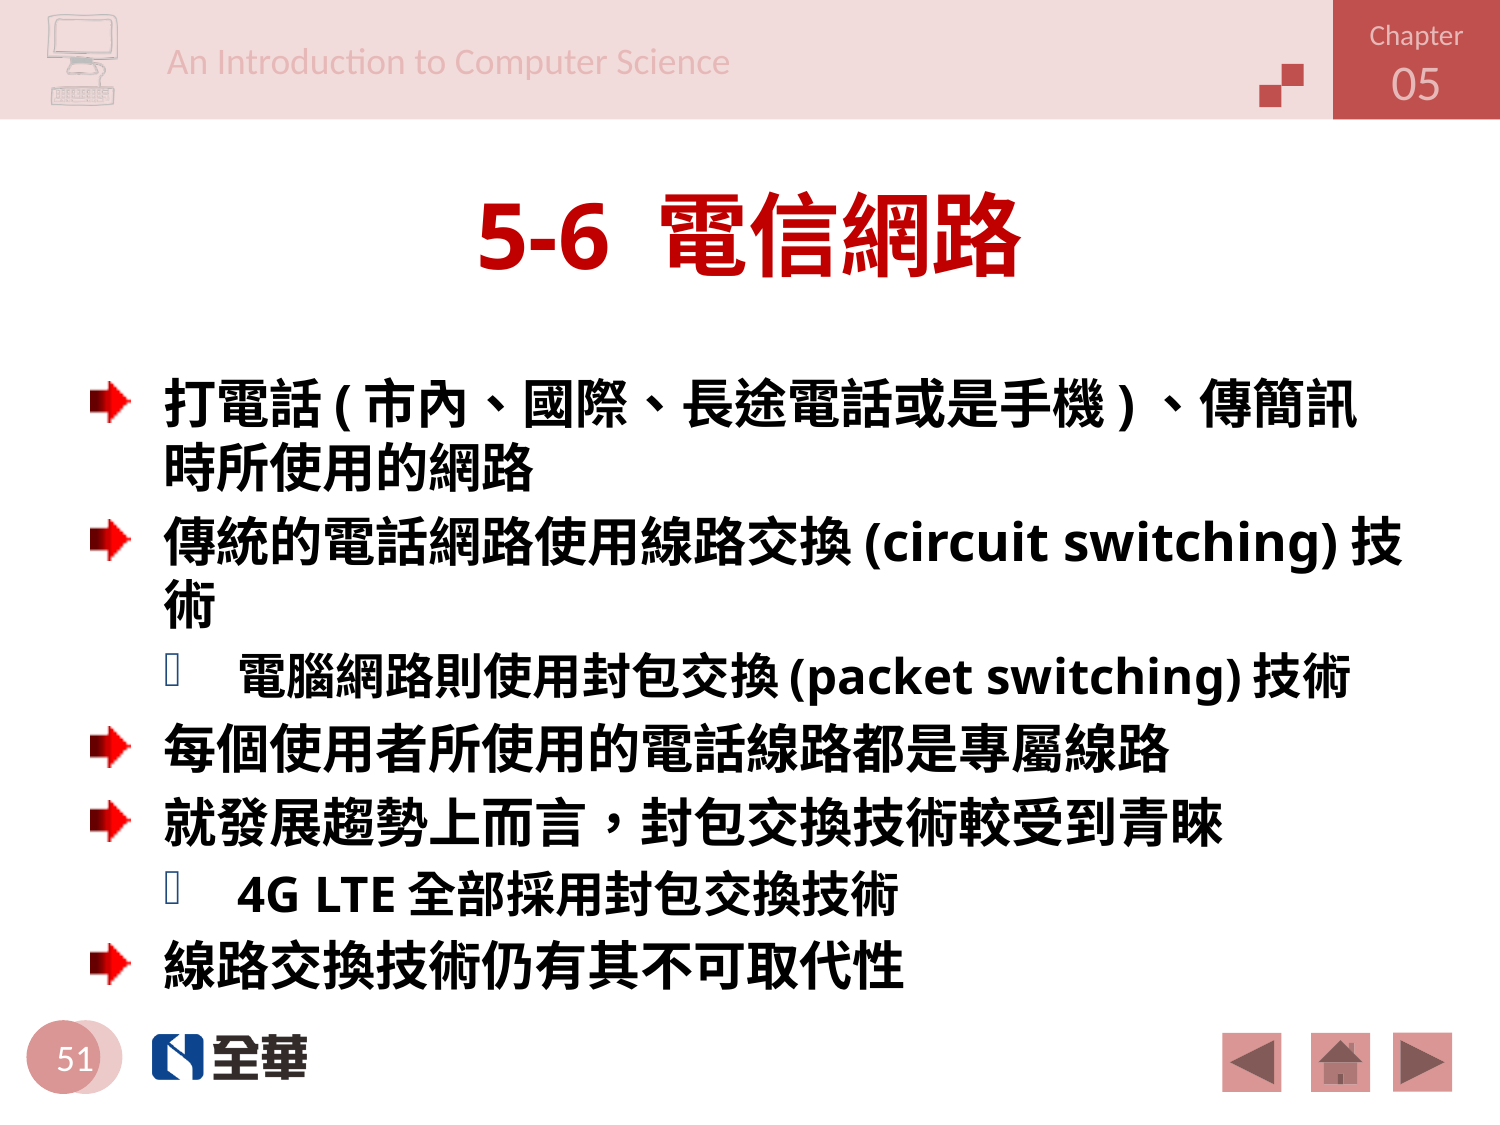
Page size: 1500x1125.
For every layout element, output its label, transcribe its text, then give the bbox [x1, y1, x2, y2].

picture [90, 943, 131, 985]
picture [90, 519, 131, 561]
title 5-6 電信網路 [75, 138, 1425, 327]
picture [152, 1034, 307, 1080]
picture [90, 381, 131, 423]
picture [90, 726, 131, 768]
picture [90, 800, 131, 842]
picture [47, 14, 118, 106]
list 打電話(市內、國際、長途電話或是手機)、傳簡訊時所使用的網路 傳統的電話網路使用線路交換(circuit switching)技術 電腦網路則使用封包交換(packet switching)技術 每個使用者所使用的電話線路都是專屬線路 就發展趨勢上而言，封包交換技術較受到青睞 4G LTE全部採用封包交換技術 線路交換技術仍有其不可取代性 [75, 363, 1425, 1005]
